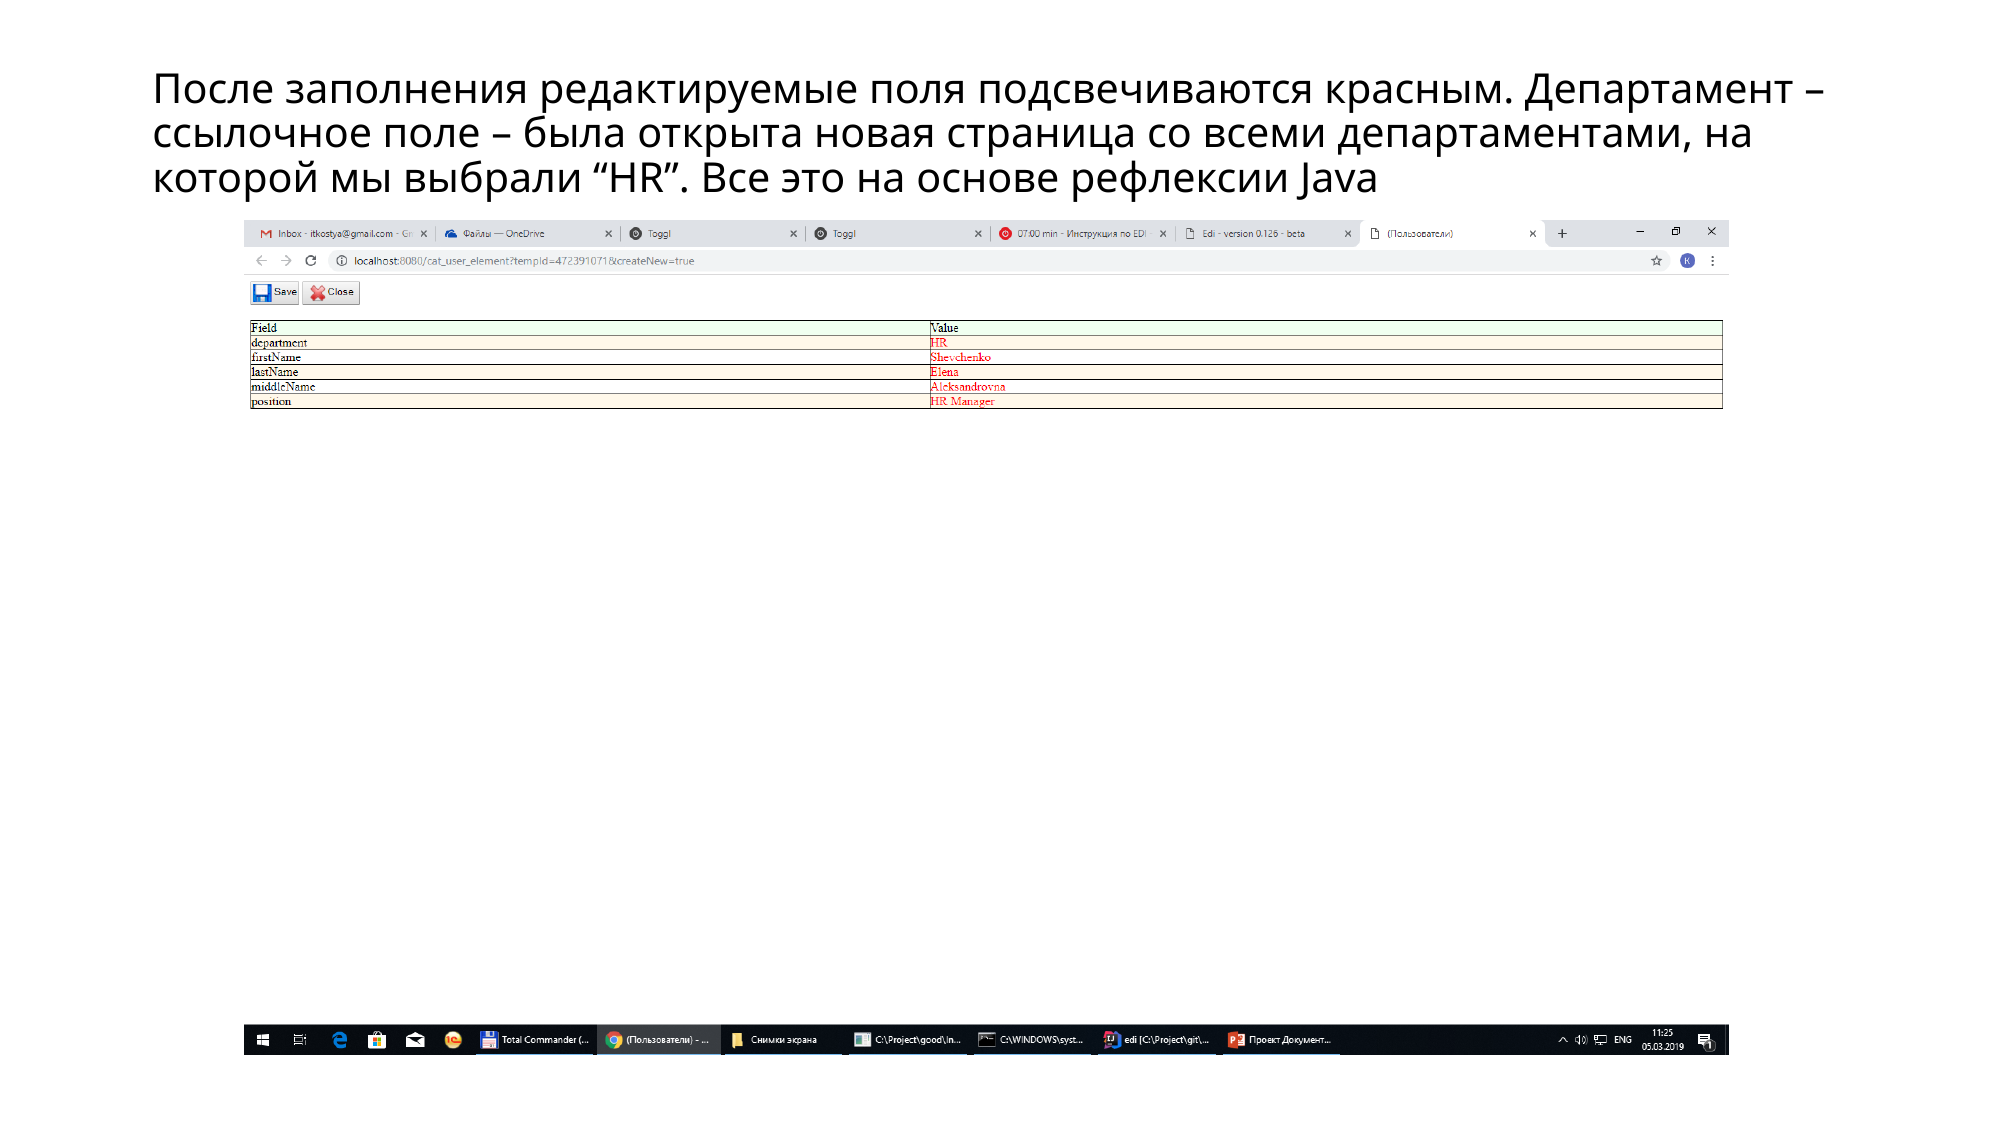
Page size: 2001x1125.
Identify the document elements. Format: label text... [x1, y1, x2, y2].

title После заполнения редактируемые поля подсвечиваются красным. Департамент – ссылочное поле – была открыта новая страница со всеми департаментами, на которой мы выбрали “HR”. Все это на основе рефлексии Java [137, 59, 1863, 210]
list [244, 220, 1729, 1055]
